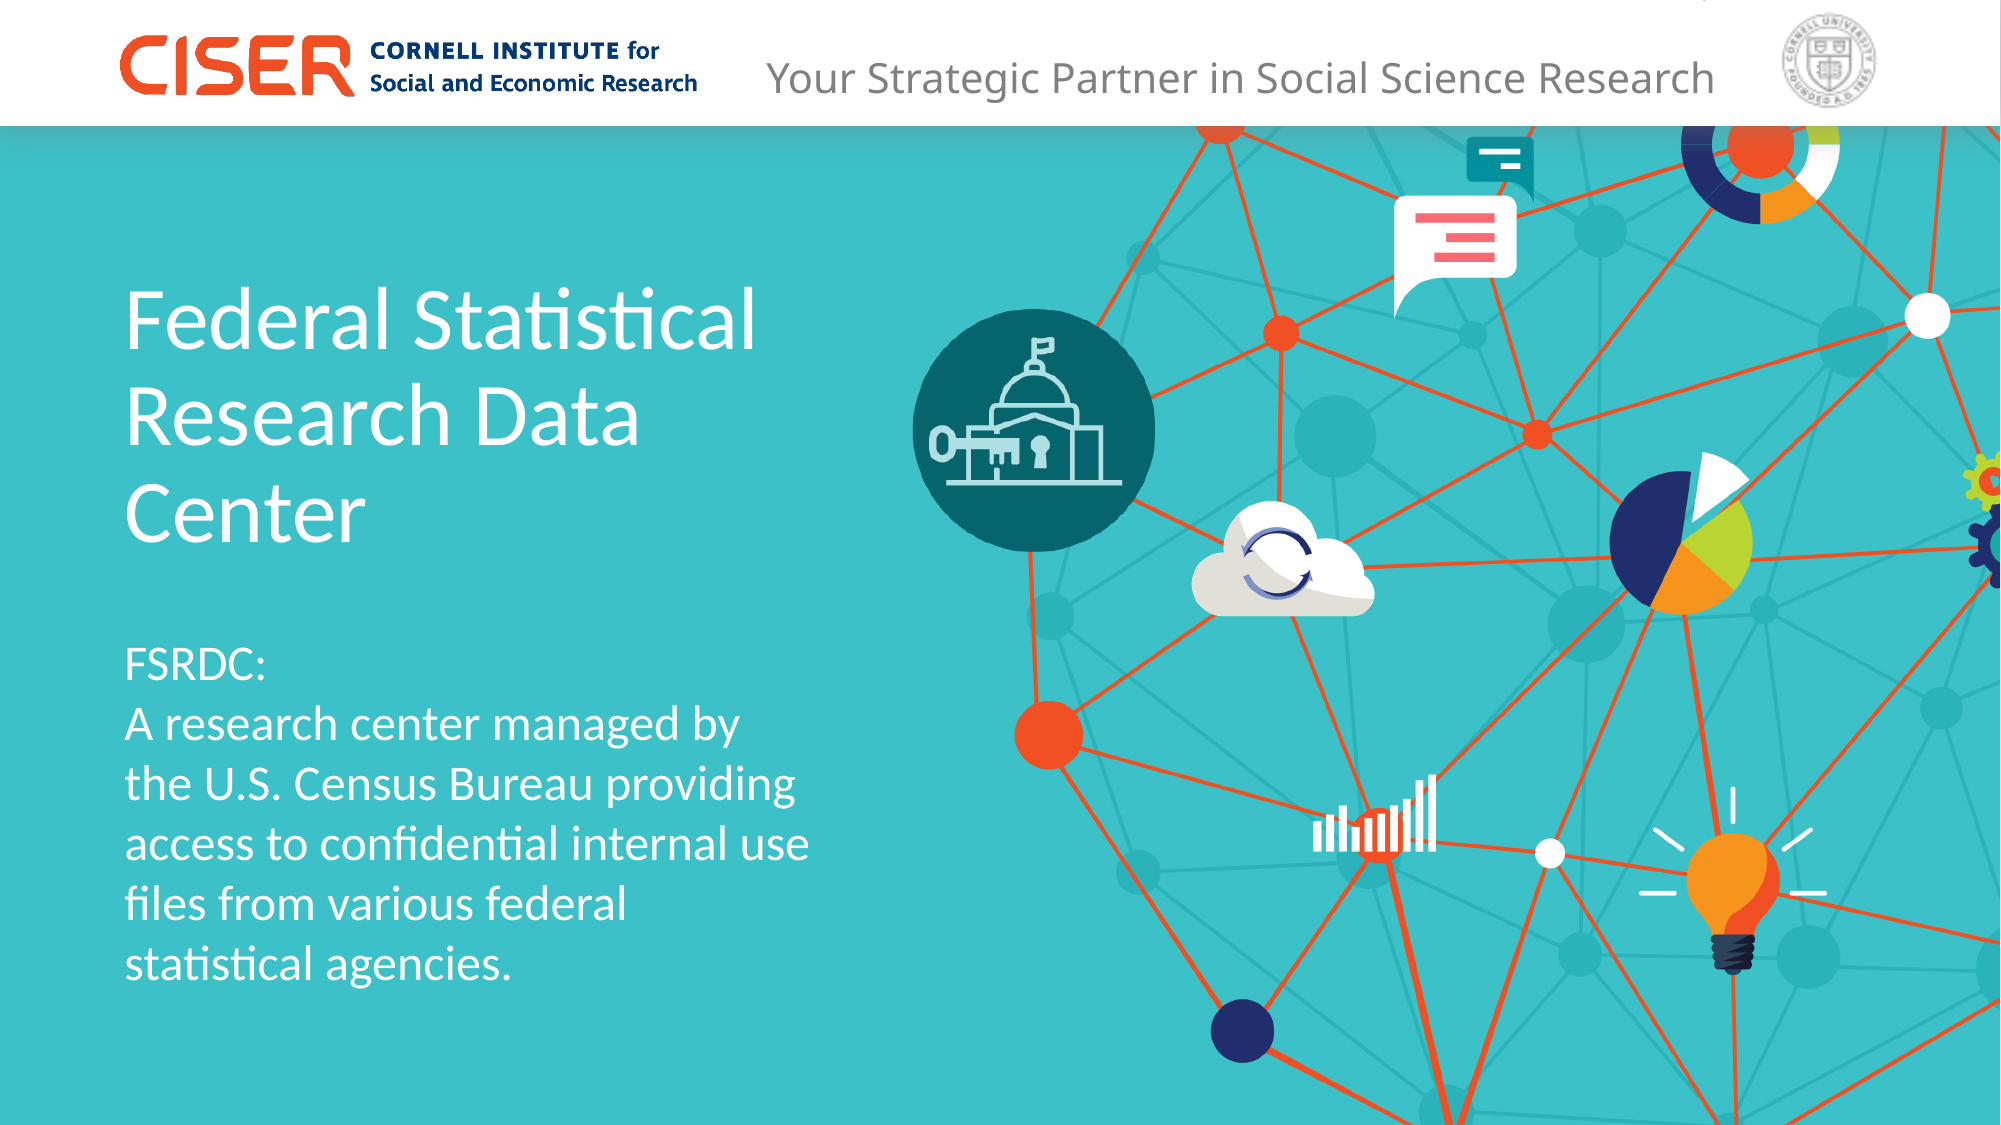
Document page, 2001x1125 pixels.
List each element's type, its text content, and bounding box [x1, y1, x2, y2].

picture [0, 0, 2001, 1125]
subtitle Federal Statistical Research Data Center [109, 264, 854, 623]
text_box FSRDC: A research center managed by the U.S. Census Bureau providing access to confidential internal use files from various federal statistical agencies. [109, 623, 827, 1125]
